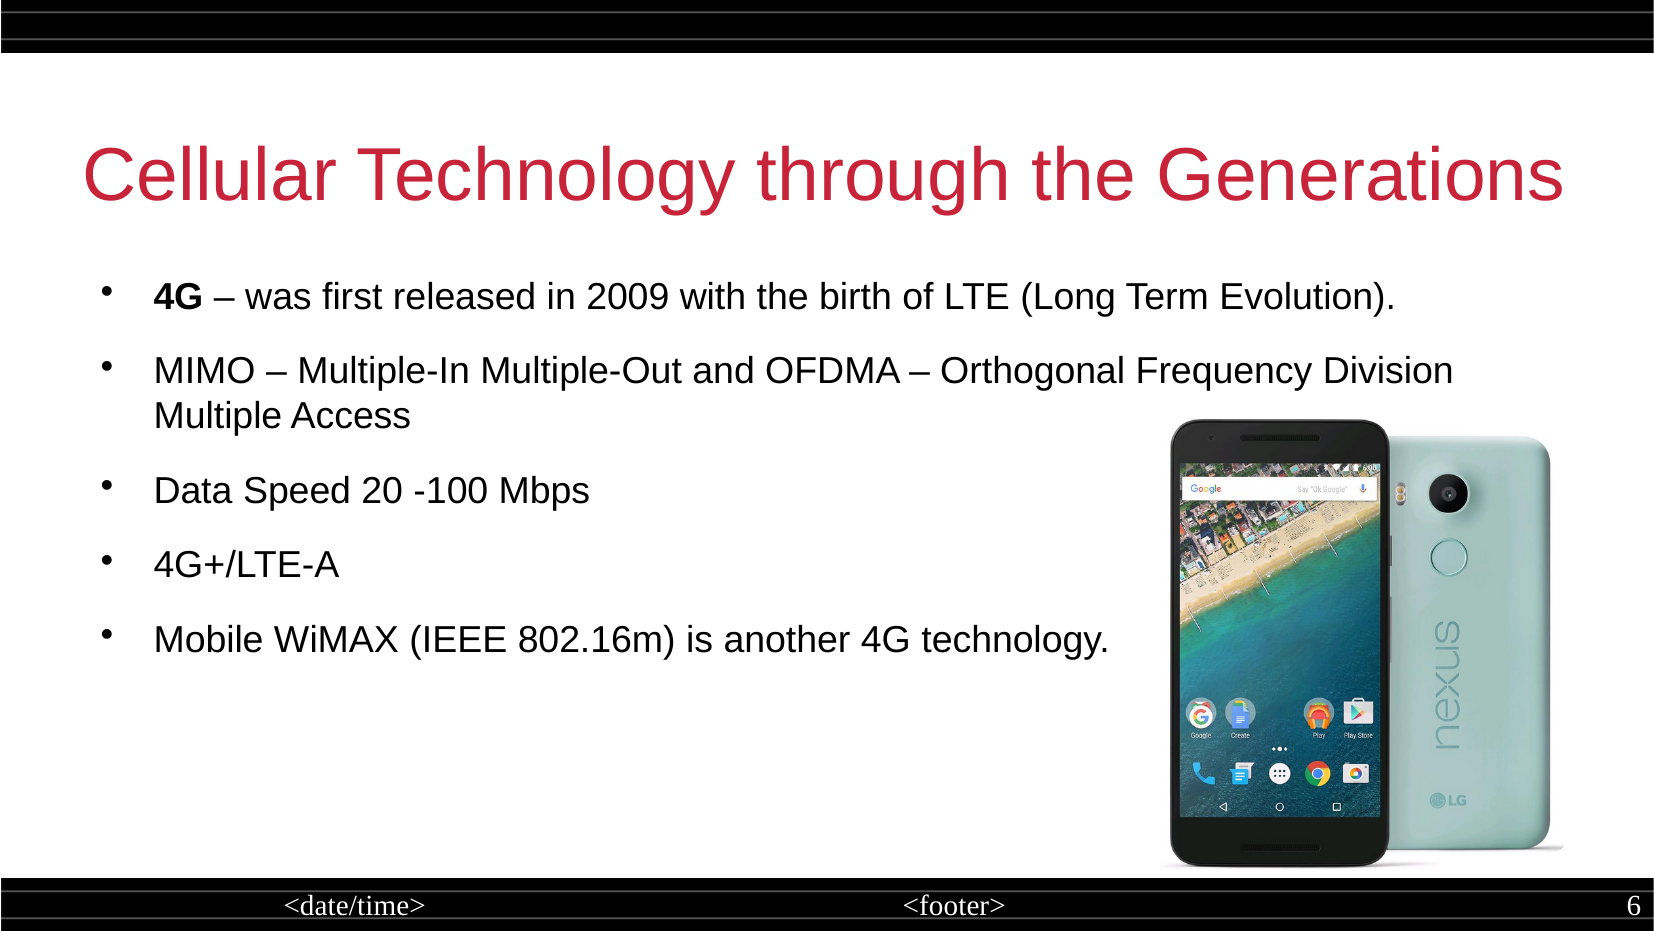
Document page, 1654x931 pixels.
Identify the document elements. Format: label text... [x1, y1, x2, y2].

picture [1, 0, 1654, 53]
picture [1159, 418, 1571, 871]
text_box 4G – was first released in 2009 with the birth of LTE (Long Term Evolution). MIMO – Multiple-In Multiple-Out and OFDMA – Orthogonal Frequency Division Multiple Access Data Speed 20 -100 Mbps 4G+/LTE-A Mobile WiMAX (IEEE 802.16m) is another 4G technology. [82, 271, 1571, 851]
text_box Cellular Technology through the Generations [82, 92, 1571, 248]
picture [1, 878, 1654, 931]
